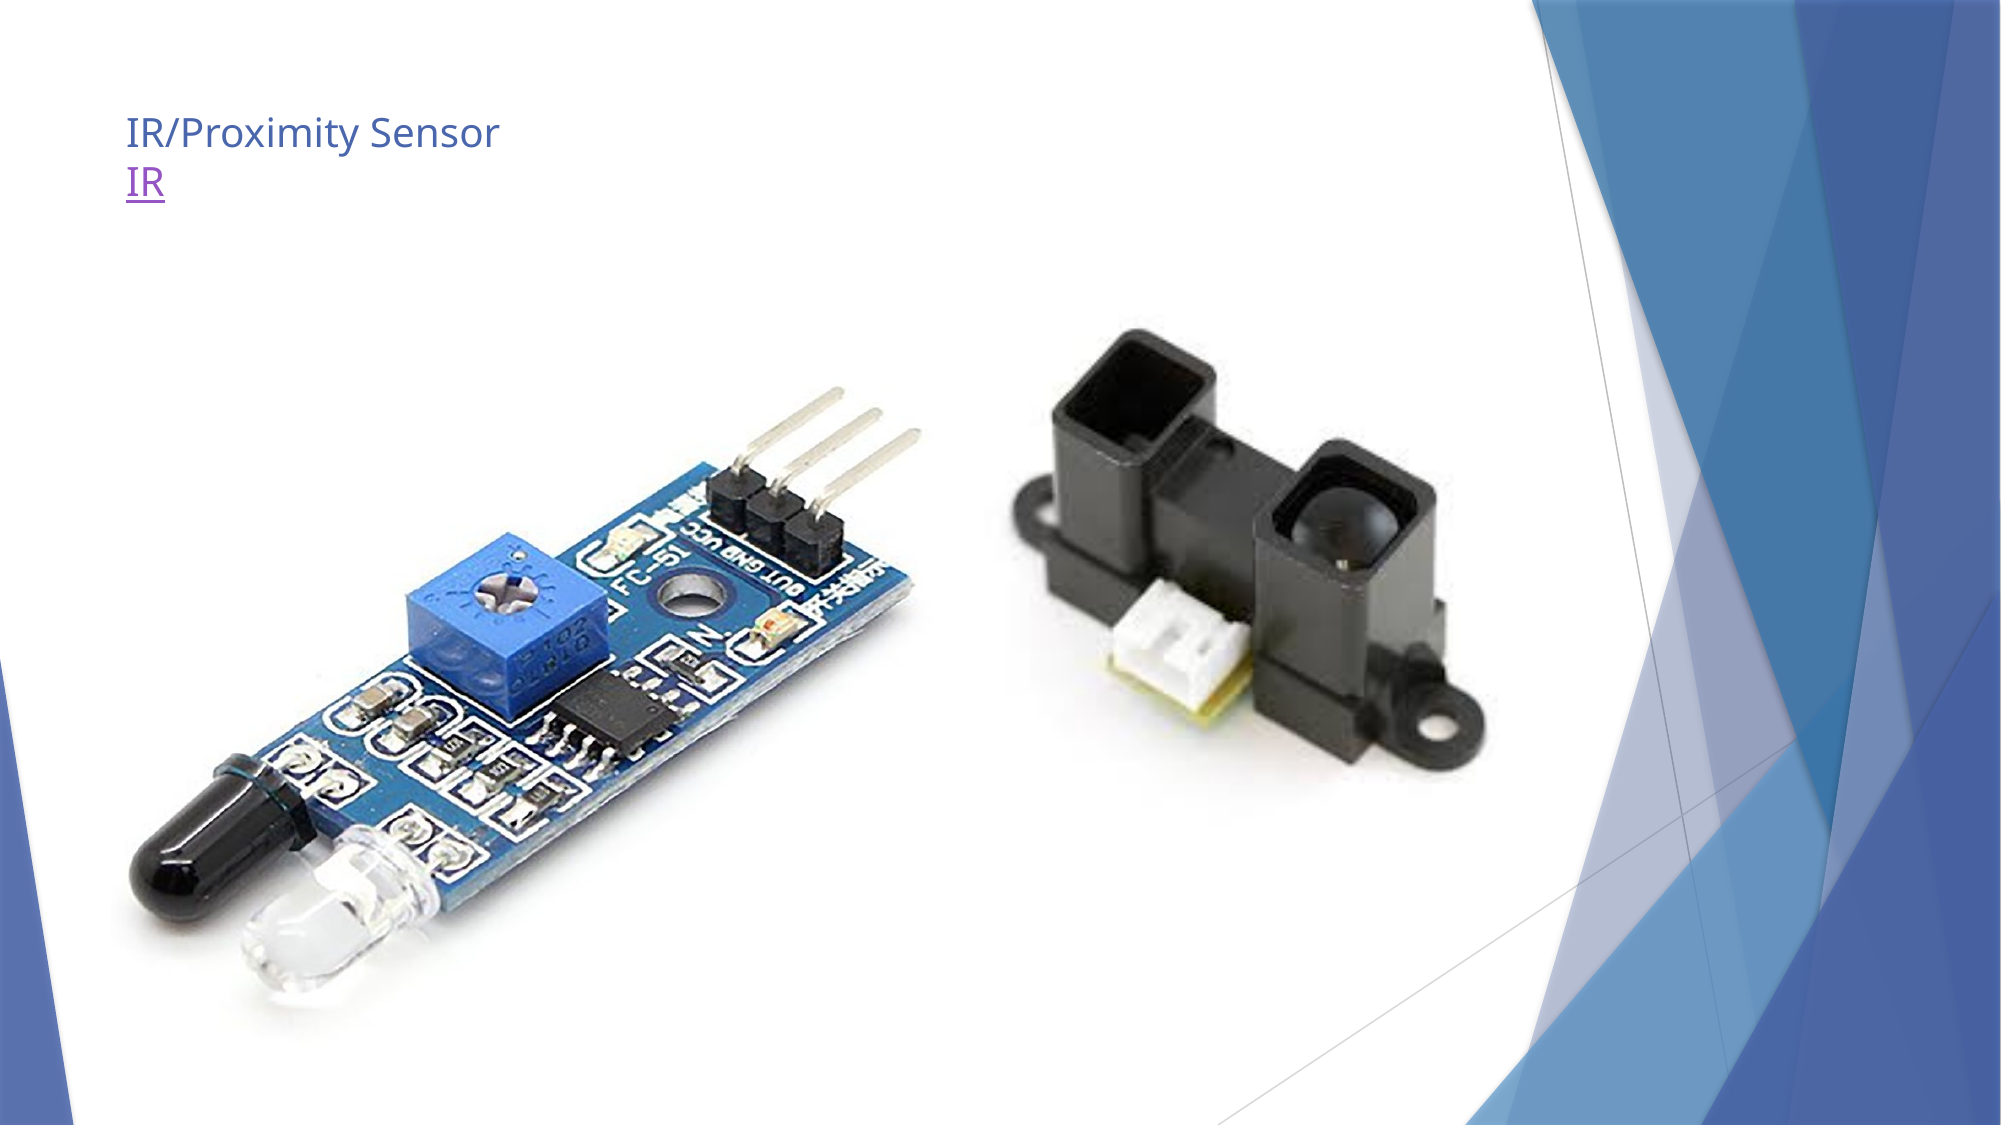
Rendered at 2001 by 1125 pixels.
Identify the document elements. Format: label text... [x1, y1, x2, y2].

picture [110, 249, 1569, 1080]
title IR/Proximity Sensor IR [111, 99, 1522, 315]
